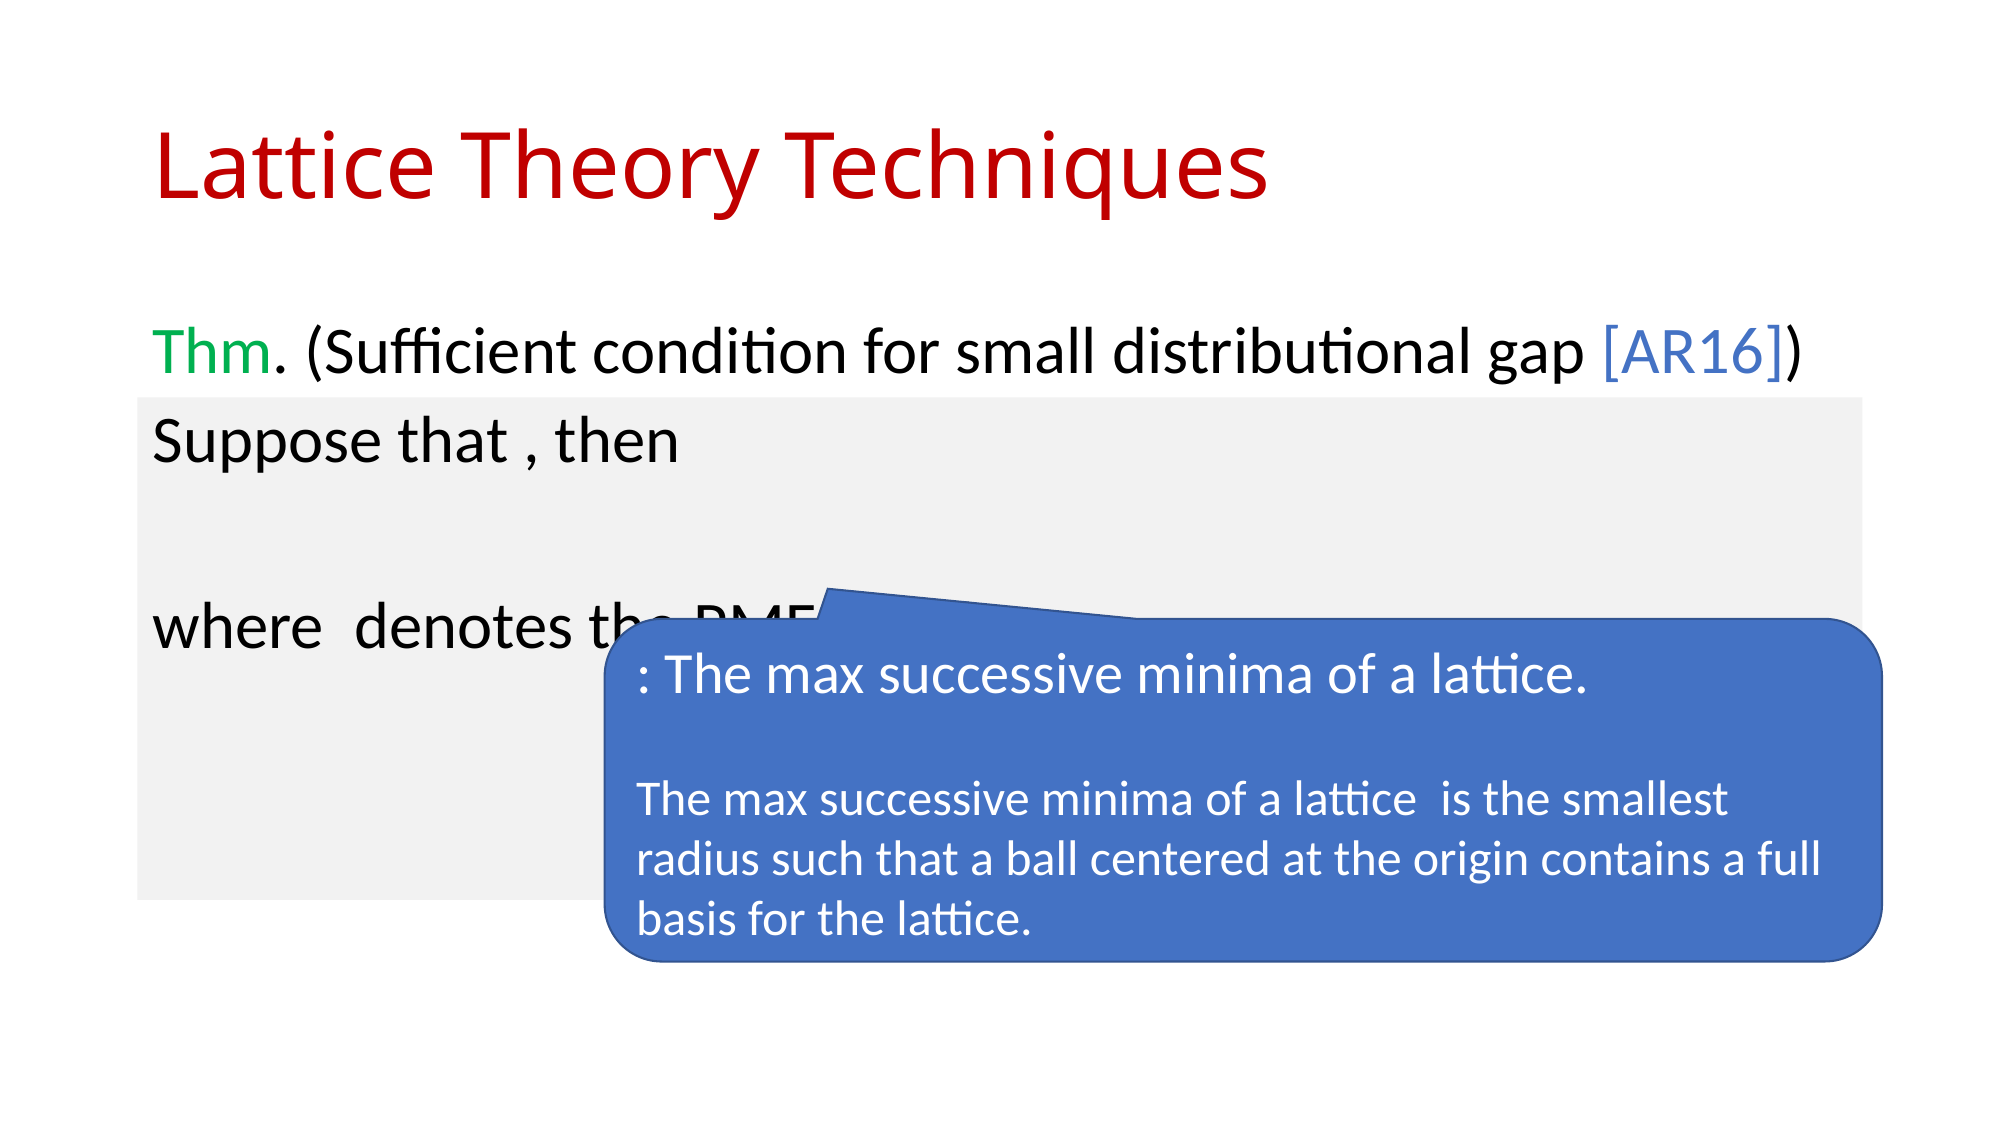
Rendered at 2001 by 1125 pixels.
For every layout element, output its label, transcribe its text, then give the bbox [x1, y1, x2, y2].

title Lattice Theory Techniques [137, 59, 1863, 278]
text_box Thm. (Sufficient condition for small distributional gap [AR16]) [137, 299, 1863, 394]
